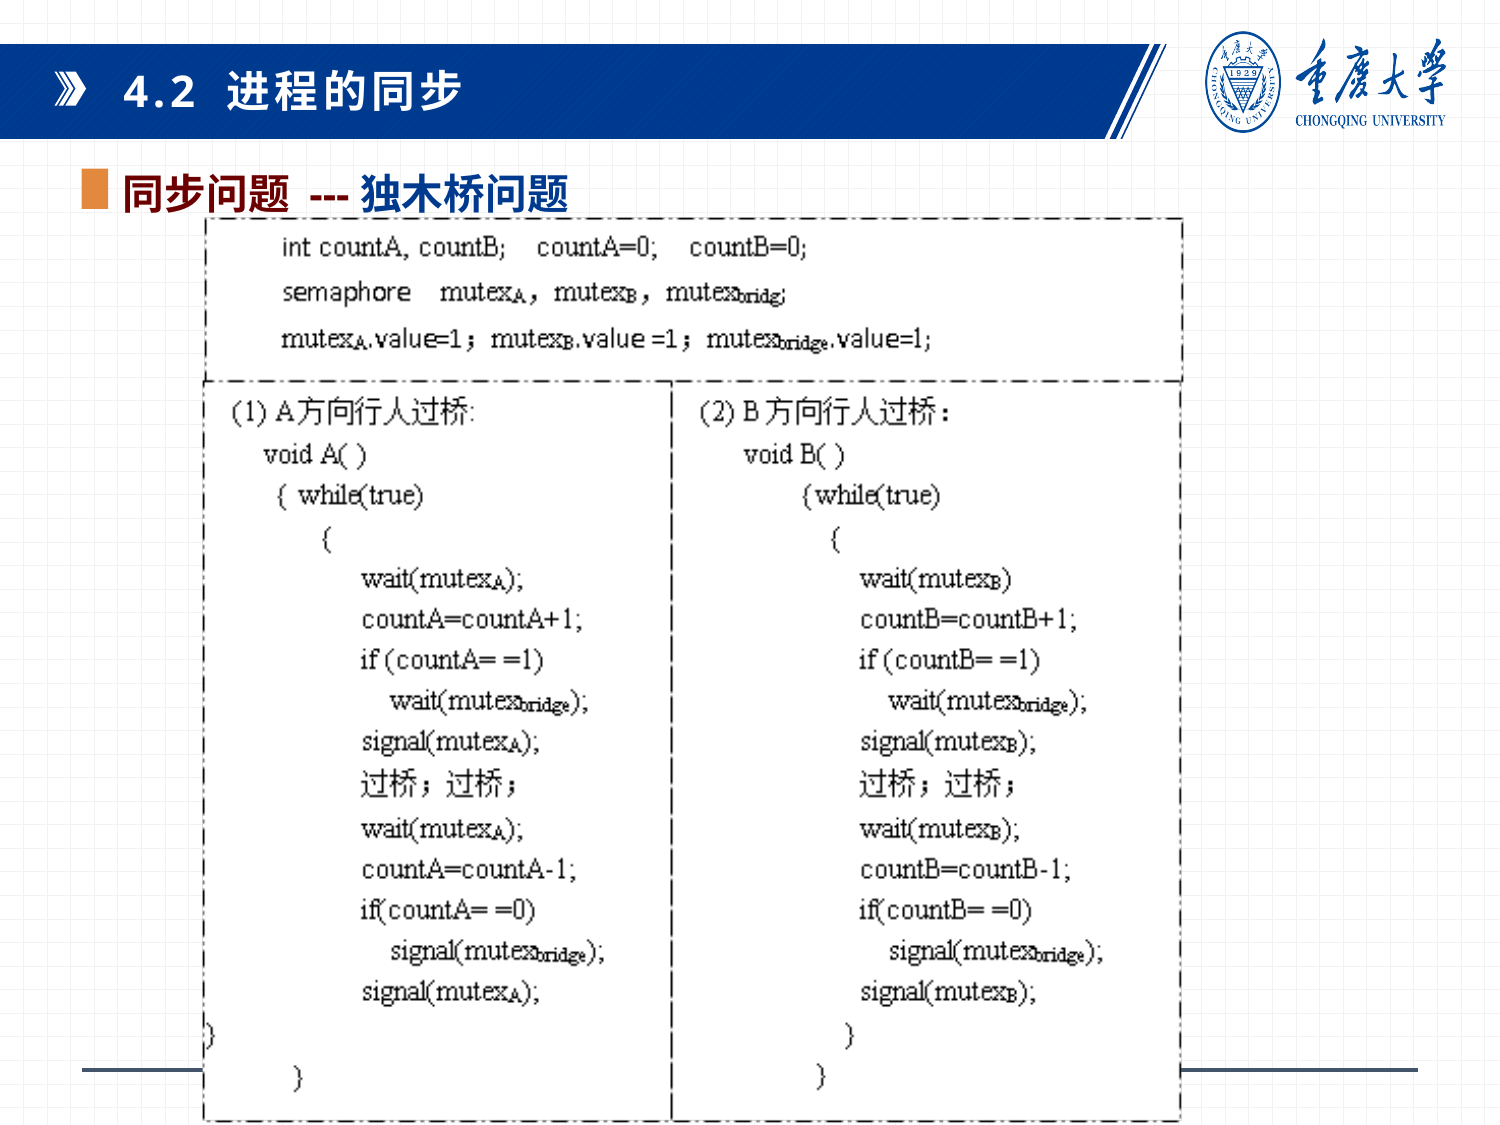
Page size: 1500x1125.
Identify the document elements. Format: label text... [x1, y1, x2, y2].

picture [201, 216, 1188, 1125]
text_box [81, 168, 109, 209]
text_box 4.2 进程的同步 [108, 62, 1044, 146]
picture [1205, 31, 1446, 133]
text_box 同步问题 ---独木桥问题 [108, 147, 723, 225]
